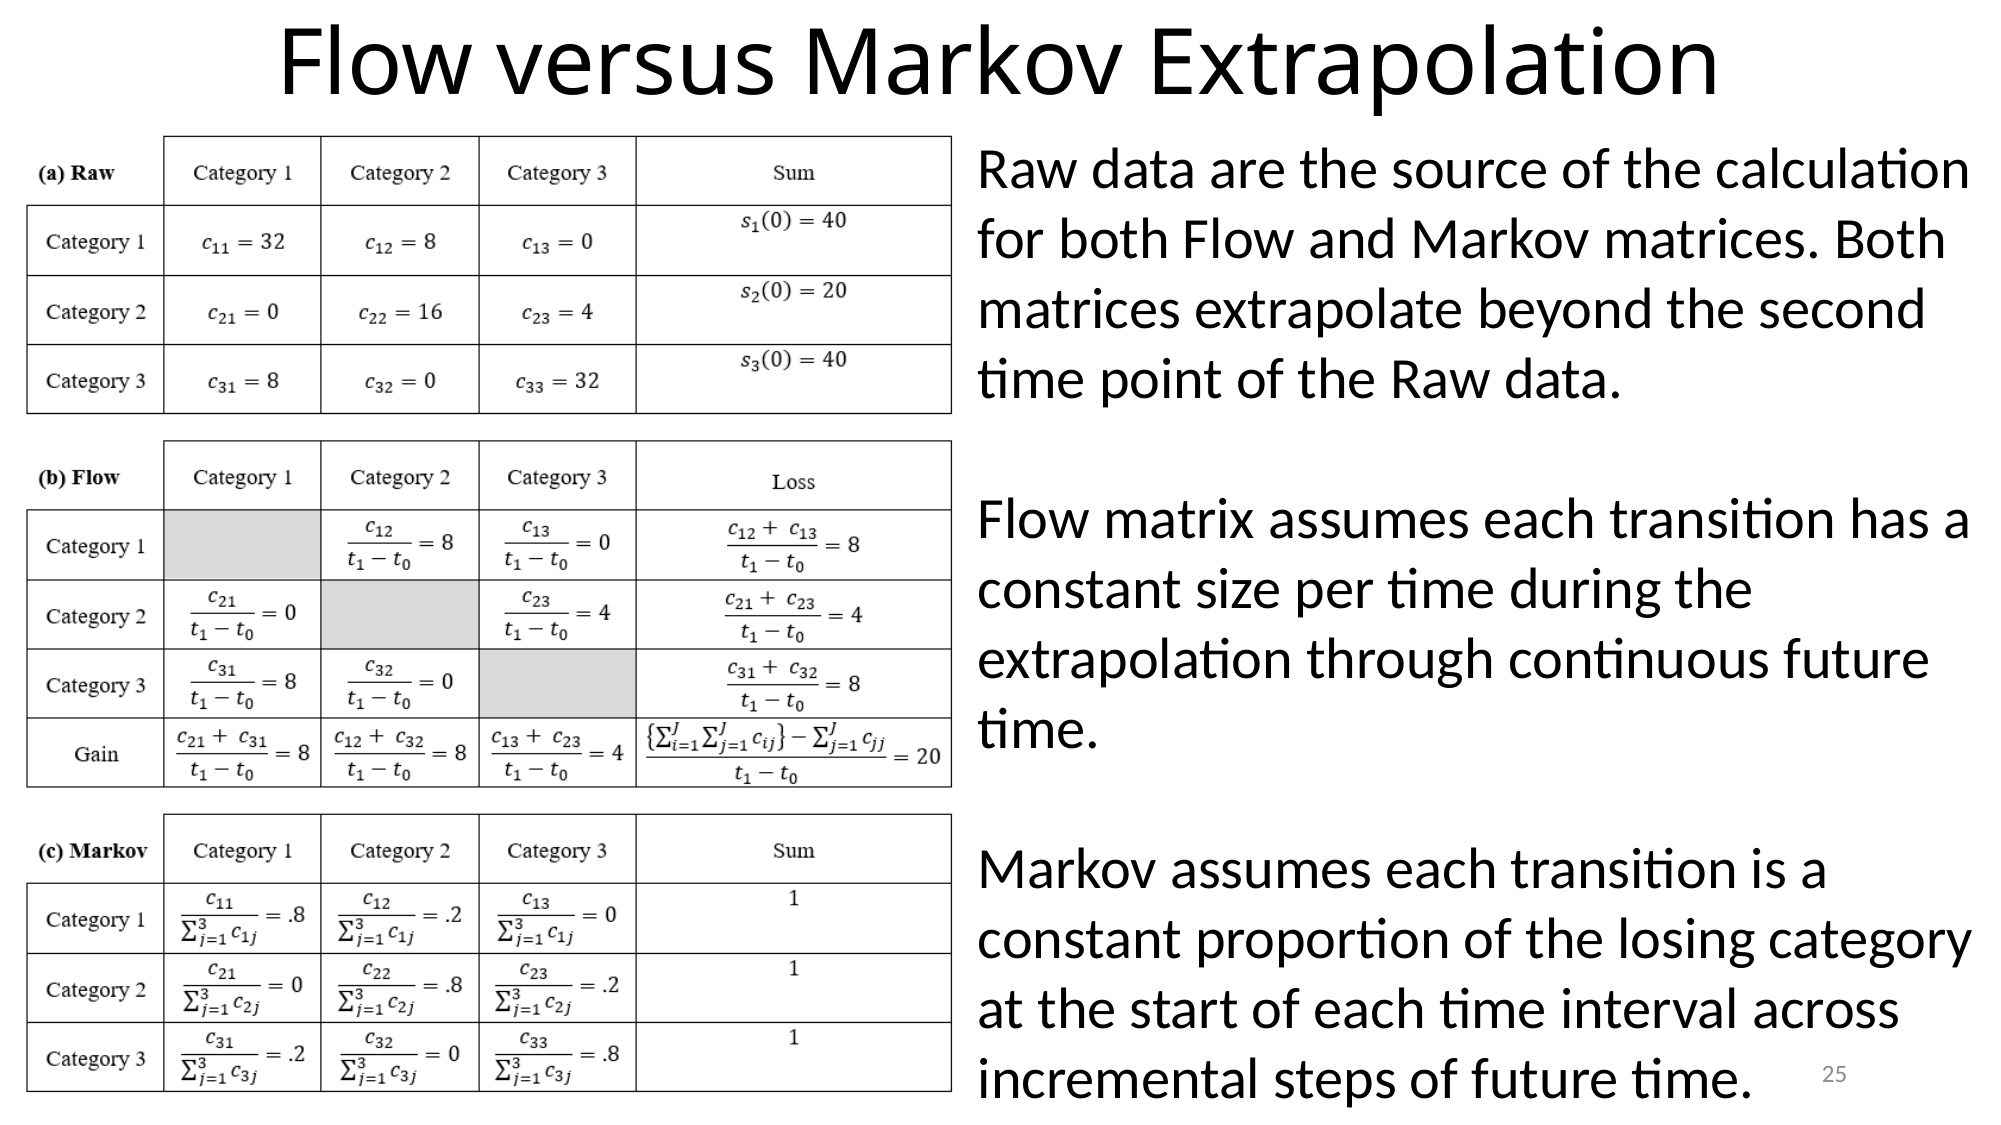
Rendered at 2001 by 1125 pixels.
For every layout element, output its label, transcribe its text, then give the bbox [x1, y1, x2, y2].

title Flow versus Markov Extrapolation [0, 4, 2000, 125]
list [17, 124, 964, 1104]
text_box Raw data are the source of the calculation for both Flow and Markov matrices. Both matrices extrapolate beyond the second time point of the Raw data. Flow matrix assumes each transition has a constant size per time during the extrapolation through continuous future time. Markov assumes each transition is a constant proportion of the losing category at the start of each time interval across incremental steps of future time. [963, 123, 2000, 1118]
